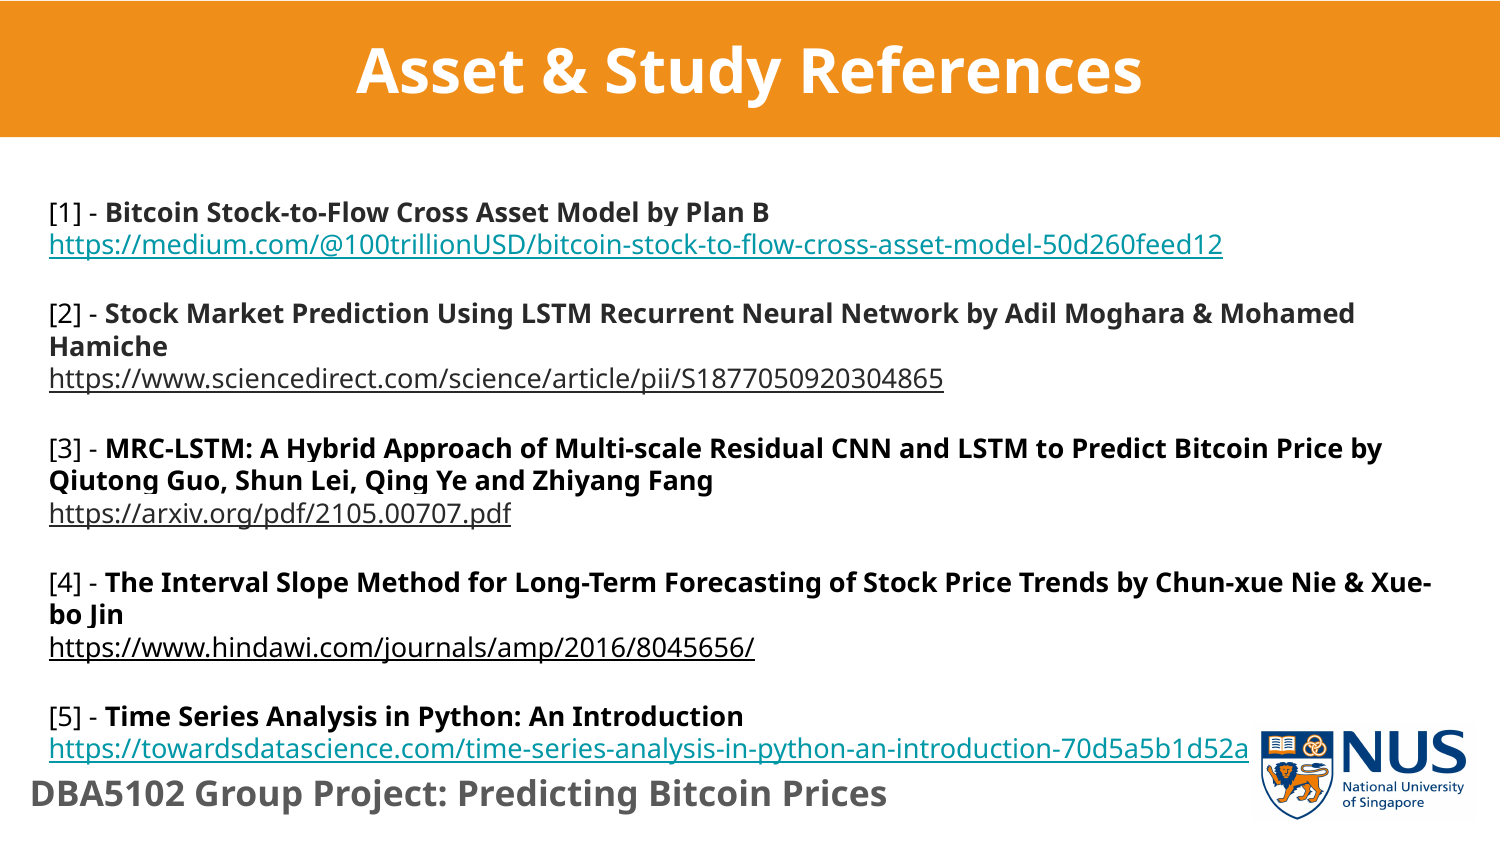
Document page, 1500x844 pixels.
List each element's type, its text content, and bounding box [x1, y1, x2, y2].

picture [1252, 722, 1476, 823]
text_box DBA5102 Group Project: Predicting Bitcoin Prices [14, 763, 1226, 822]
text_box Asset & Study References [0, 0, 1500, 138]
text_box [1] - Bitcoin Stock-to-Flow Cross Asset Model by Plan B https://medium.com/@100trillionUSD/bitcoin-stock-to-flow-cross-asset-model-50d260feed12 [2] - Stock Market Prediction Using LSTM Recurrent Neural Network by Adil Moghara & Mohamed Hamiche https://www.sciencedirect.com/science/article/pii/S1877050920304865 [3] - MRC-LSTM: A Hybrid Approach of Multi-scale Residual CNN and LSTM to Predict Bitcoin Price by Qiutong Guo, Shun Lei, Qing Ye and Zhiyang Fang https://arxiv.org/pdf/2105.00707.pdf [4] - The Interval Slope Method for Long-Term Forecasting of Stock Price Trends by Chun-xue Nie & Xue-bo Jin https://www.hindawi.com/journals/amp/2016/8045656/ [5] - Time Series Analysis in Python: An Introduction https://towardsdatascience.com/time-series-analysis-in-python-an-introduction-70d5a5b1d52a [33, 180, 1453, 784]
